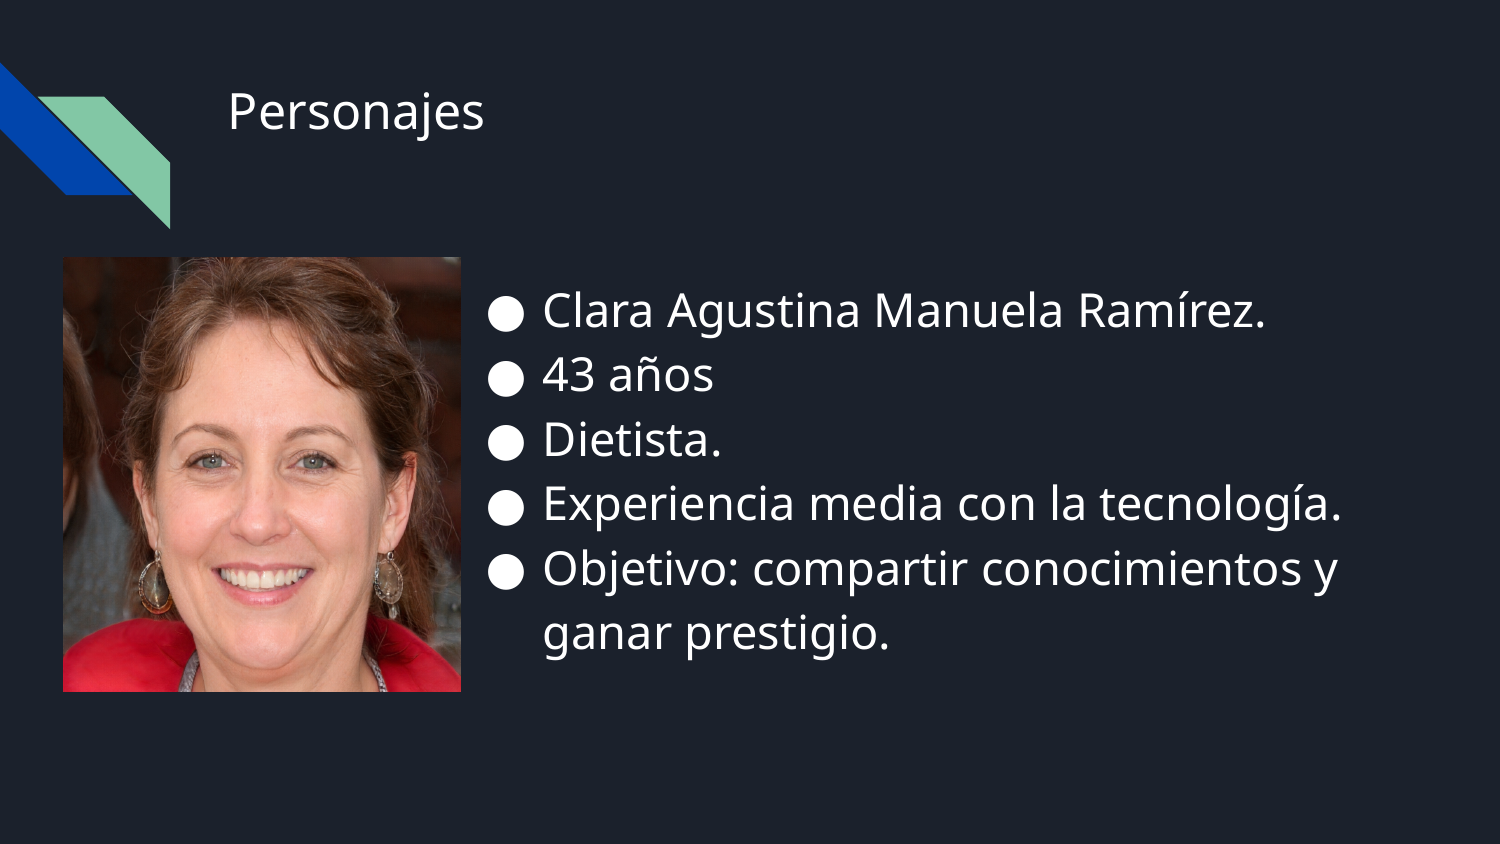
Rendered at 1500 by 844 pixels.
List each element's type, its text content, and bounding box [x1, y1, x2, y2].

title Personajes [212, 64, 1368, 215]
list Clara Agustina Manuela Ramírez. 43 años Dietista. Experiencia media con la tecnología. Objetivo: compartir conocimientos y ganar prestigio. [460, 257, 1368, 735]
picture [62, 256, 461, 693]
